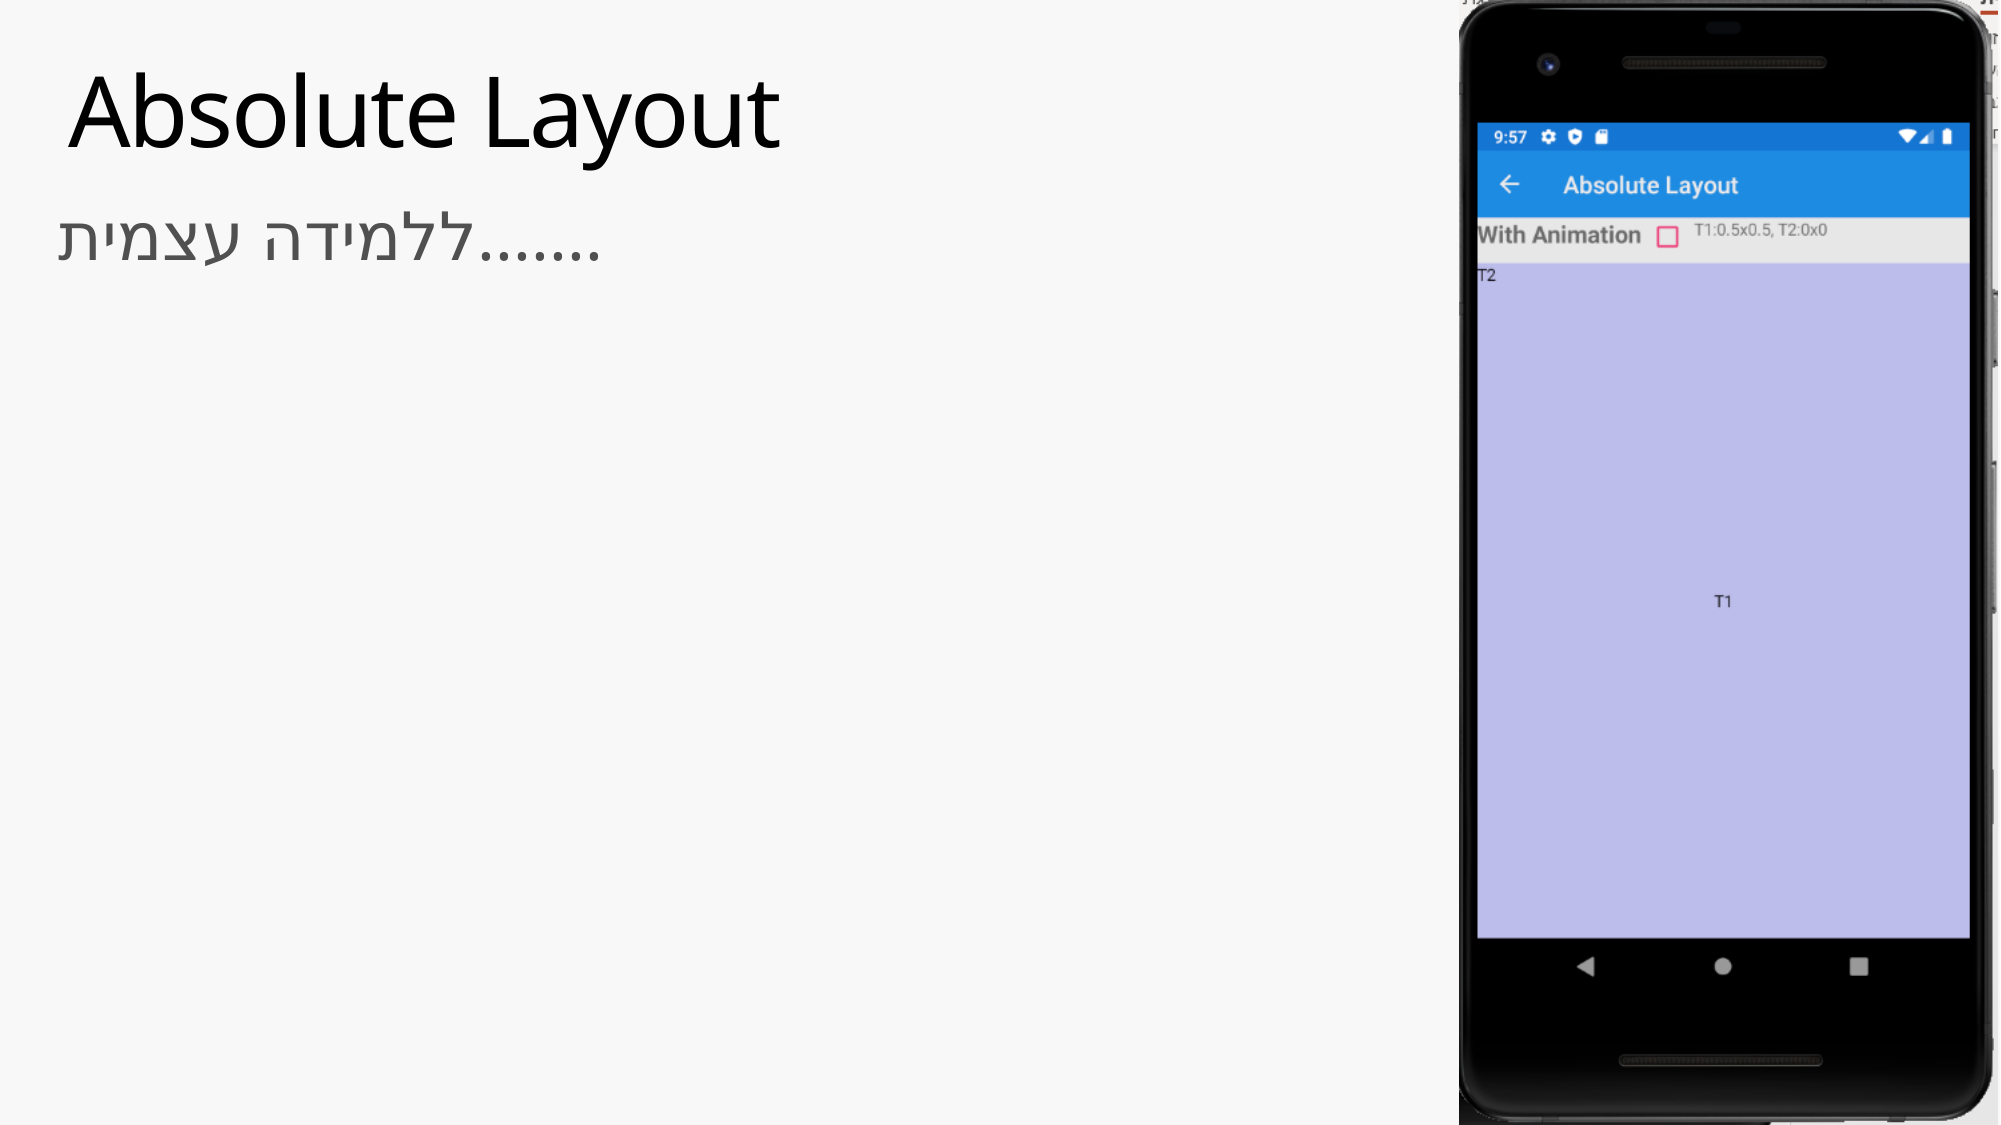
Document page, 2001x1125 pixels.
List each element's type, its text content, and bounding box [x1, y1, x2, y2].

title Absolute Layout [44, 47, 1459, 196]
picture [1459, 0, 1998, 1125]
text_box ללמידה עצמית....... [44, 195, 1441, 1078]
